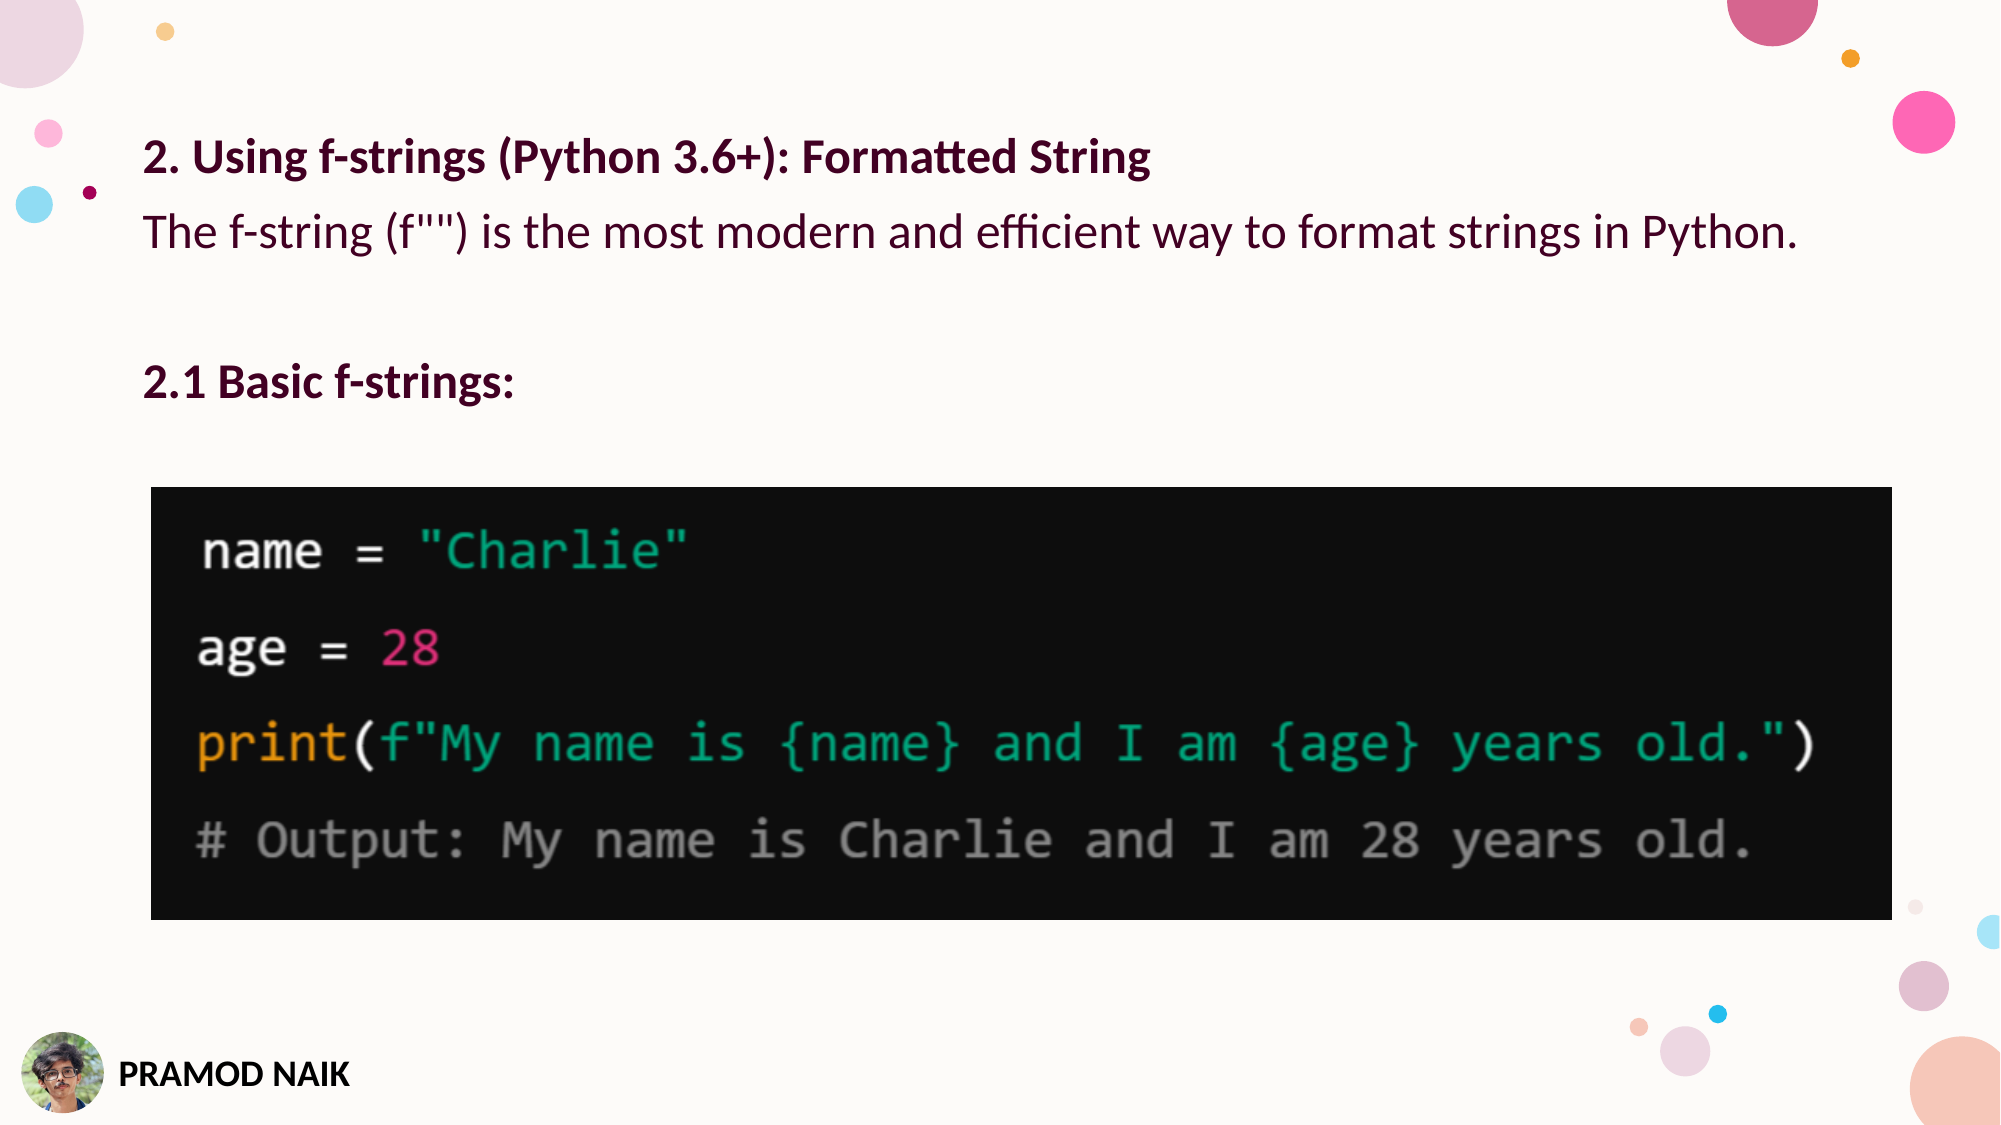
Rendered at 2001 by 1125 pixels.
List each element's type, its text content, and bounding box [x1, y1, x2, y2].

picture [151, 486, 1892, 920]
list 2. Using f-strings (Python 3.6+): Formatted String The f-string (f"") is the most modern and efficient way to format strings in Python. 2.1 Basic f-strings: [127, 123, 1877, 1014]
picture [21, 1031, 104, 1114]
